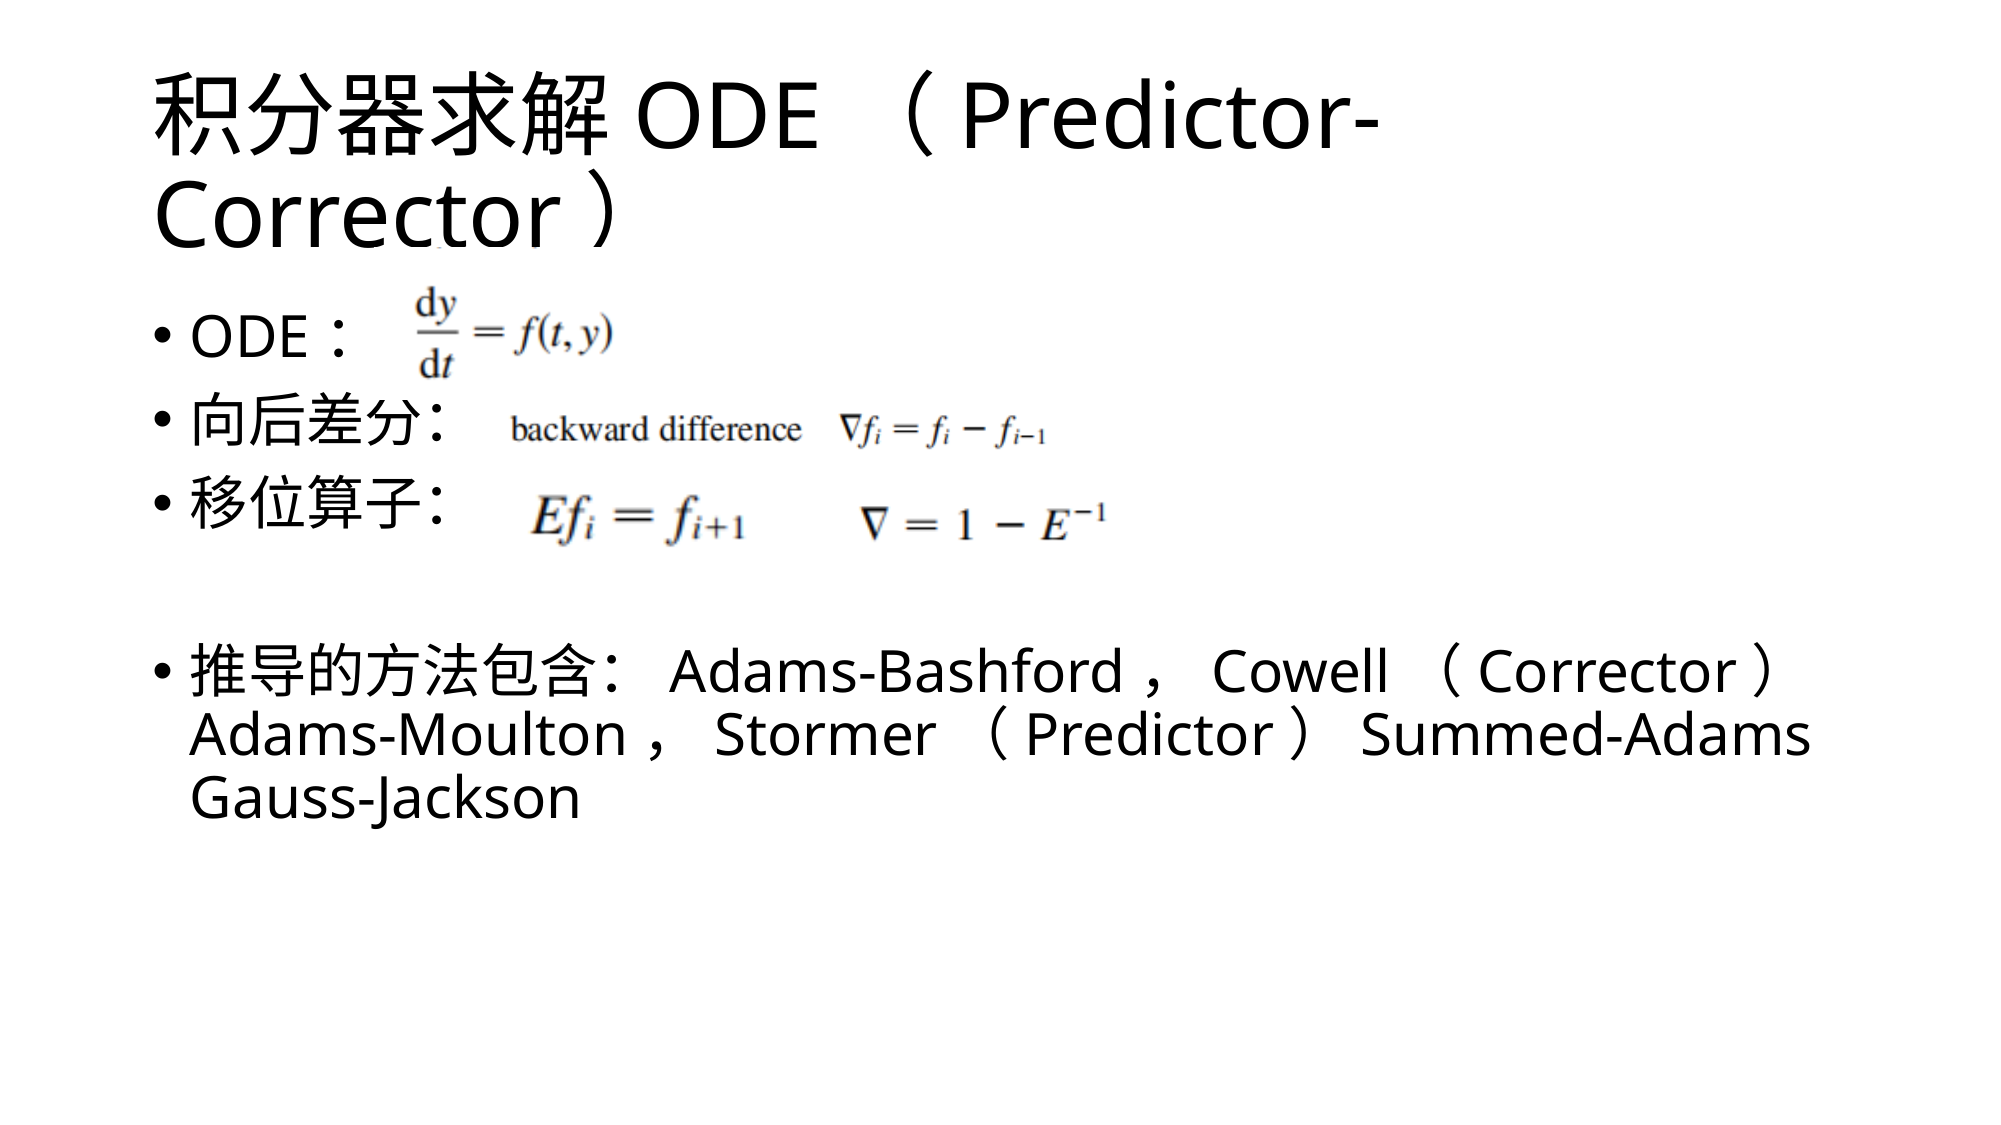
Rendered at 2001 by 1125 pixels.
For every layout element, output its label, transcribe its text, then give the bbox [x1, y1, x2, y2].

picture [374, 247, 1079, 583]
list ODE： 向后差分： 移位算子： 推导的方法包含：Adams-Bashford，Cowell（Corrector）Adams-Moulton，Stormer（Predictor）Summed-Adams Gauss-Jackson [137, 299, 1863, 1014]
picture [829, 474, 1125, 563]
title 积分器求解ODE（Predictor-Corrector） [137, 59, 1863, 278]
